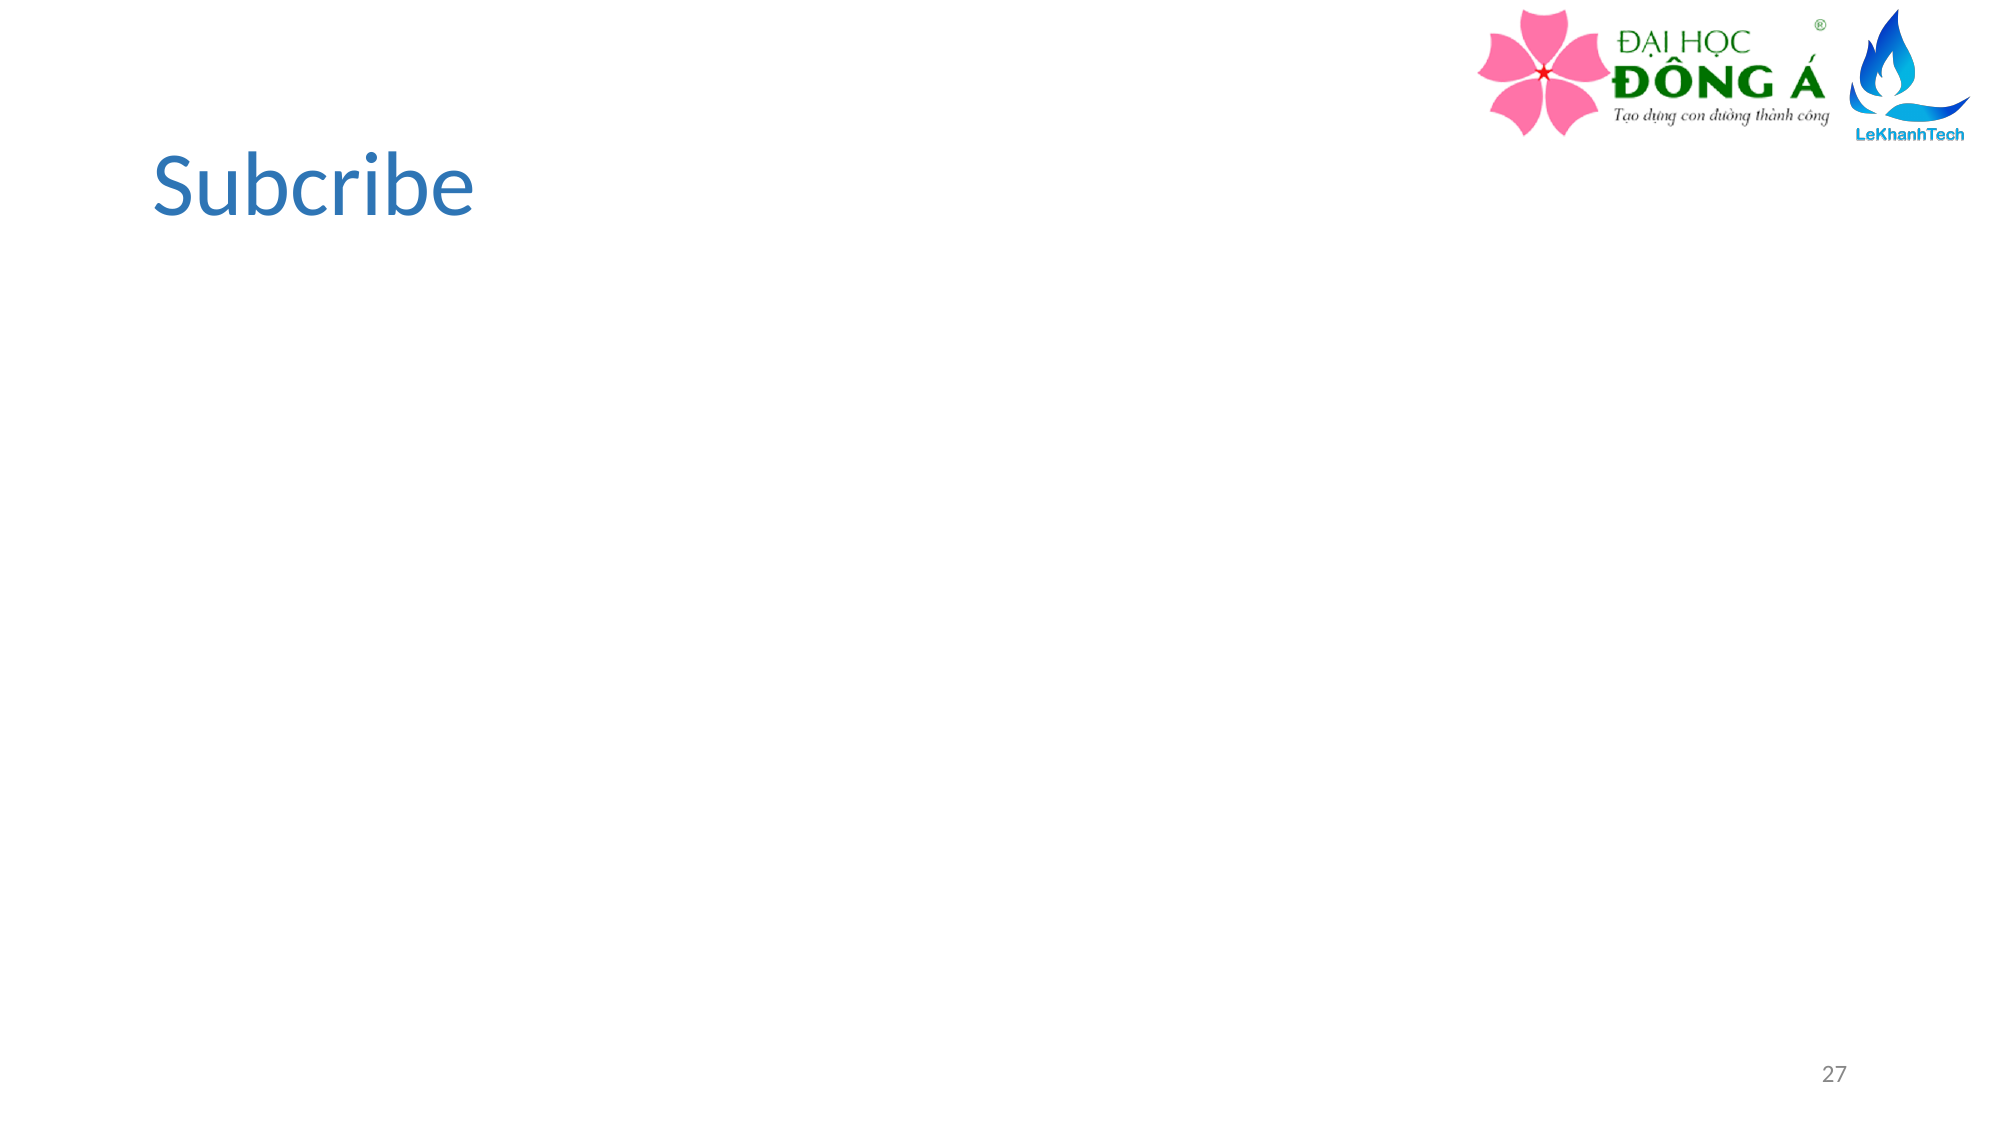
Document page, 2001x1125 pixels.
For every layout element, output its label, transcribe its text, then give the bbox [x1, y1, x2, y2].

title Subcribe [137, 91, 1863, 280]
picture [1465, 5, 1980, 144]
slide_number 27 [1412, 1042, 1863, 1103]
